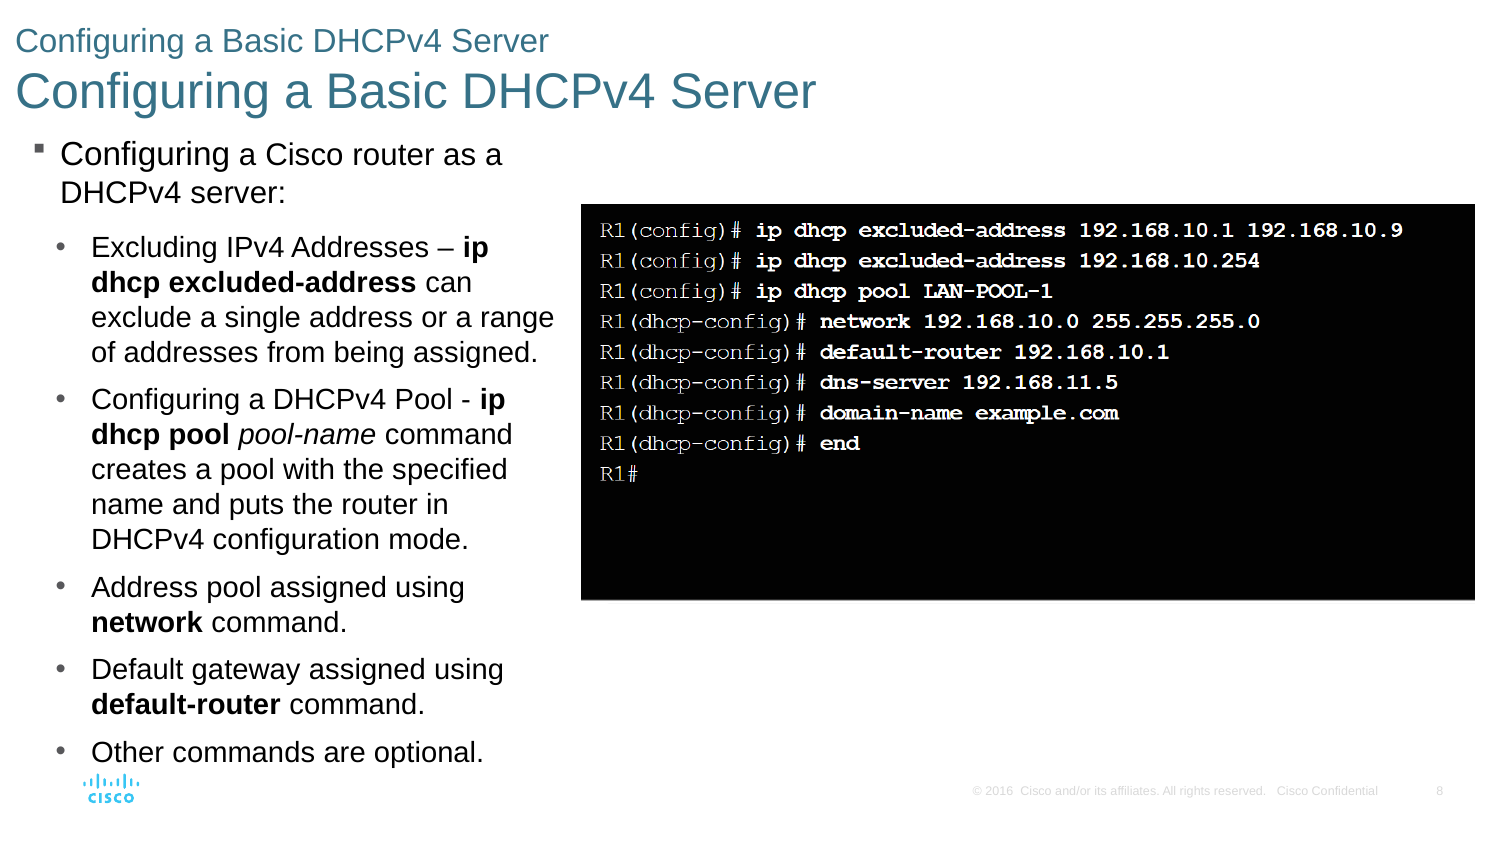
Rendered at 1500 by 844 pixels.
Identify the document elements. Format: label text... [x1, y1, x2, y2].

title Configuring a Basic DHCPv4 Server Configuring a Basic DHCPv4 Server [0, 6, 1500, 131]
list Configuring a Cisco router as a DHCPv4 server: Excluding IPv4 Addresses – ip dhcp excluded-address can exclude a single address or a range of addresses from being assigned. Configuring a DHCPv4 Pool - ip dhcp pool pool-name command creates a pool with the specified name and puts the router in DHCPv4 configuration mode. Address pool assigned using network command. Default gateway assigned using default-router command. Other commands are optional. [17, 131, 592, 807]
picture [580, 204, 1476, 605]
